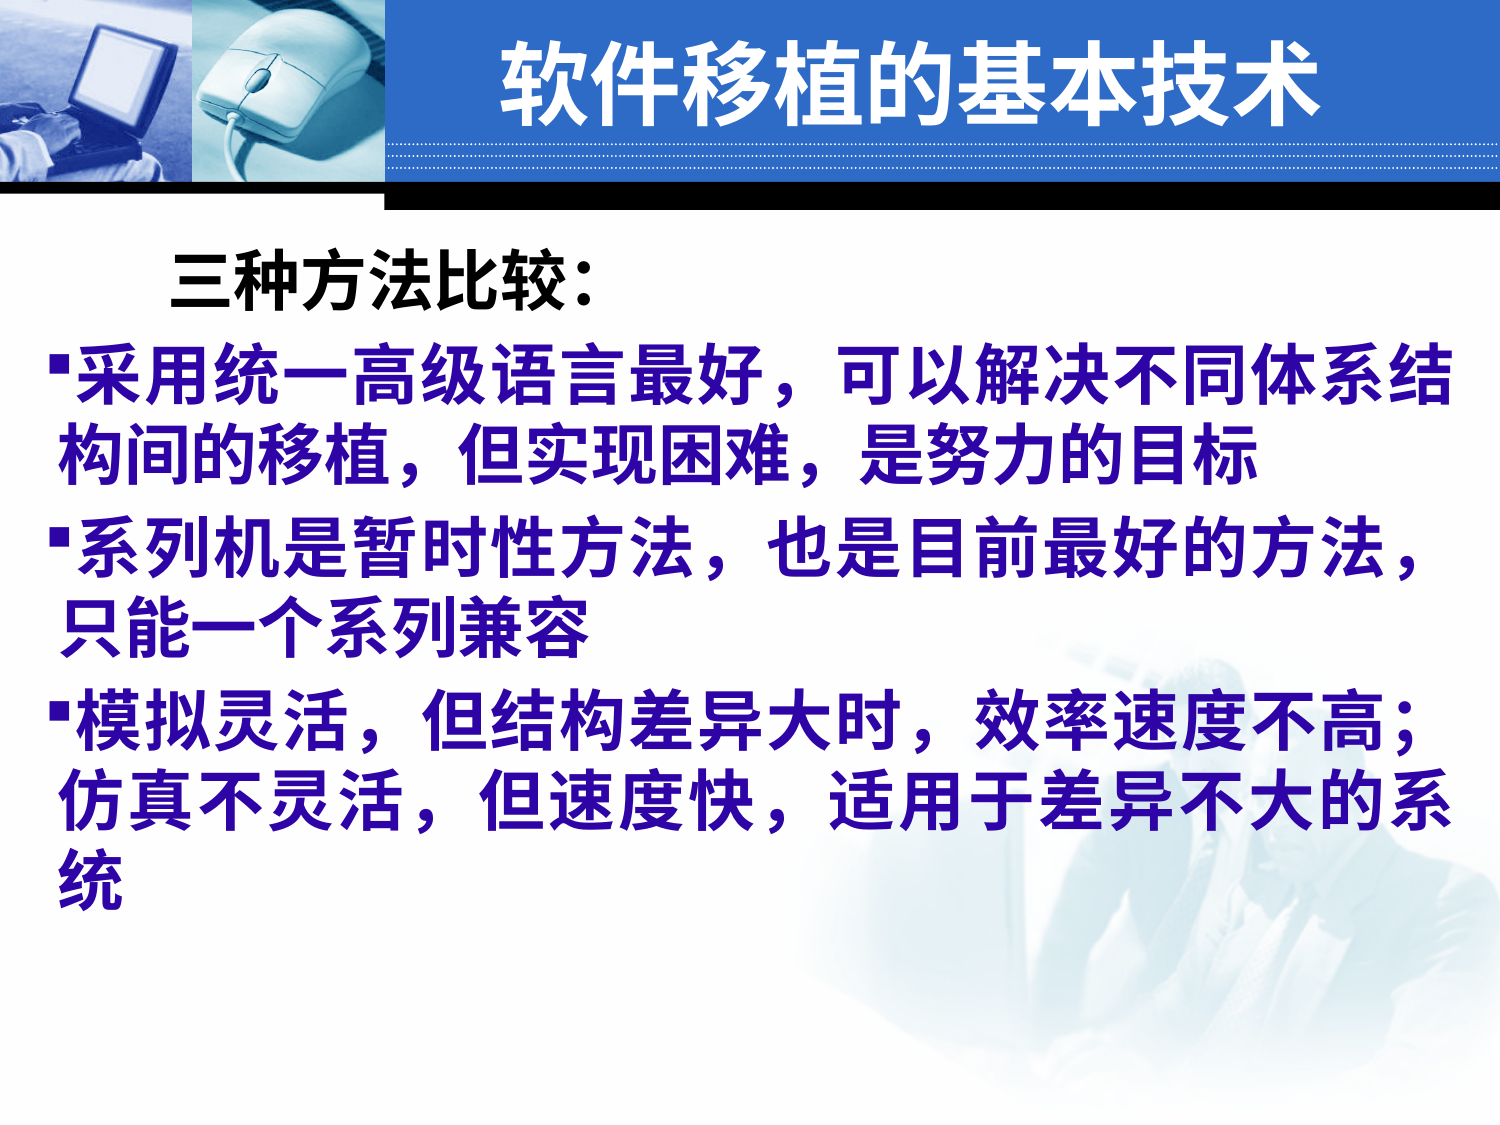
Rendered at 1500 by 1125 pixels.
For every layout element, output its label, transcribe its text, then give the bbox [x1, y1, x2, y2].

picture [0, 194, 1500, 1125]
list 三种方法比较： 采用统一高级语言最好，可以解决不同体系结构间的移植，但实现困难，是努力的目标 系列机是暂时性方法，也是目前最好的方法，只能一个系列兼容 模拟灵活，但结构差异大时，效率速度不高；仿真不灵活，但速度快，适用于差异不大的系统 [29, 231, 1471, 1059]
text_box 软件移植的基本技术 [483, 19, 1339, 144]
picture [0, 0, 385, 181]
